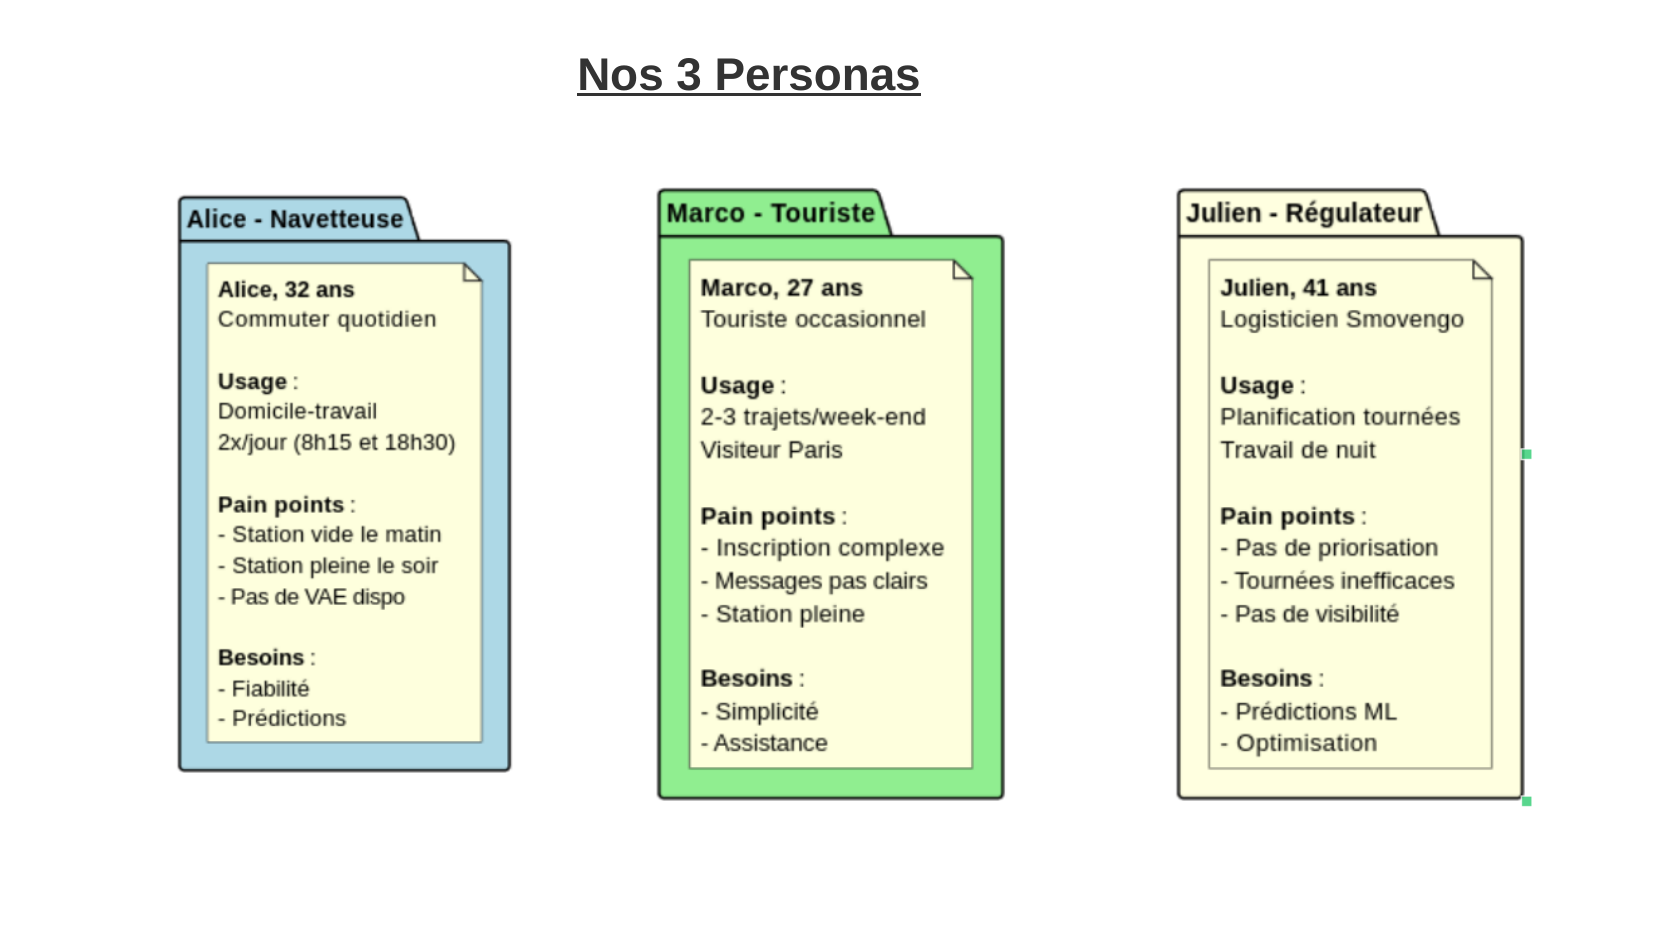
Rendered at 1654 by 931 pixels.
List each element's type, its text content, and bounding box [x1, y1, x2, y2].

picture [634, 187, 1013, 825]
picture [1162, 187, 1541, 825]
text_box Nos 3 Personas [562, 37, 1088, 155]
picture [169, 187, 525, 788]
